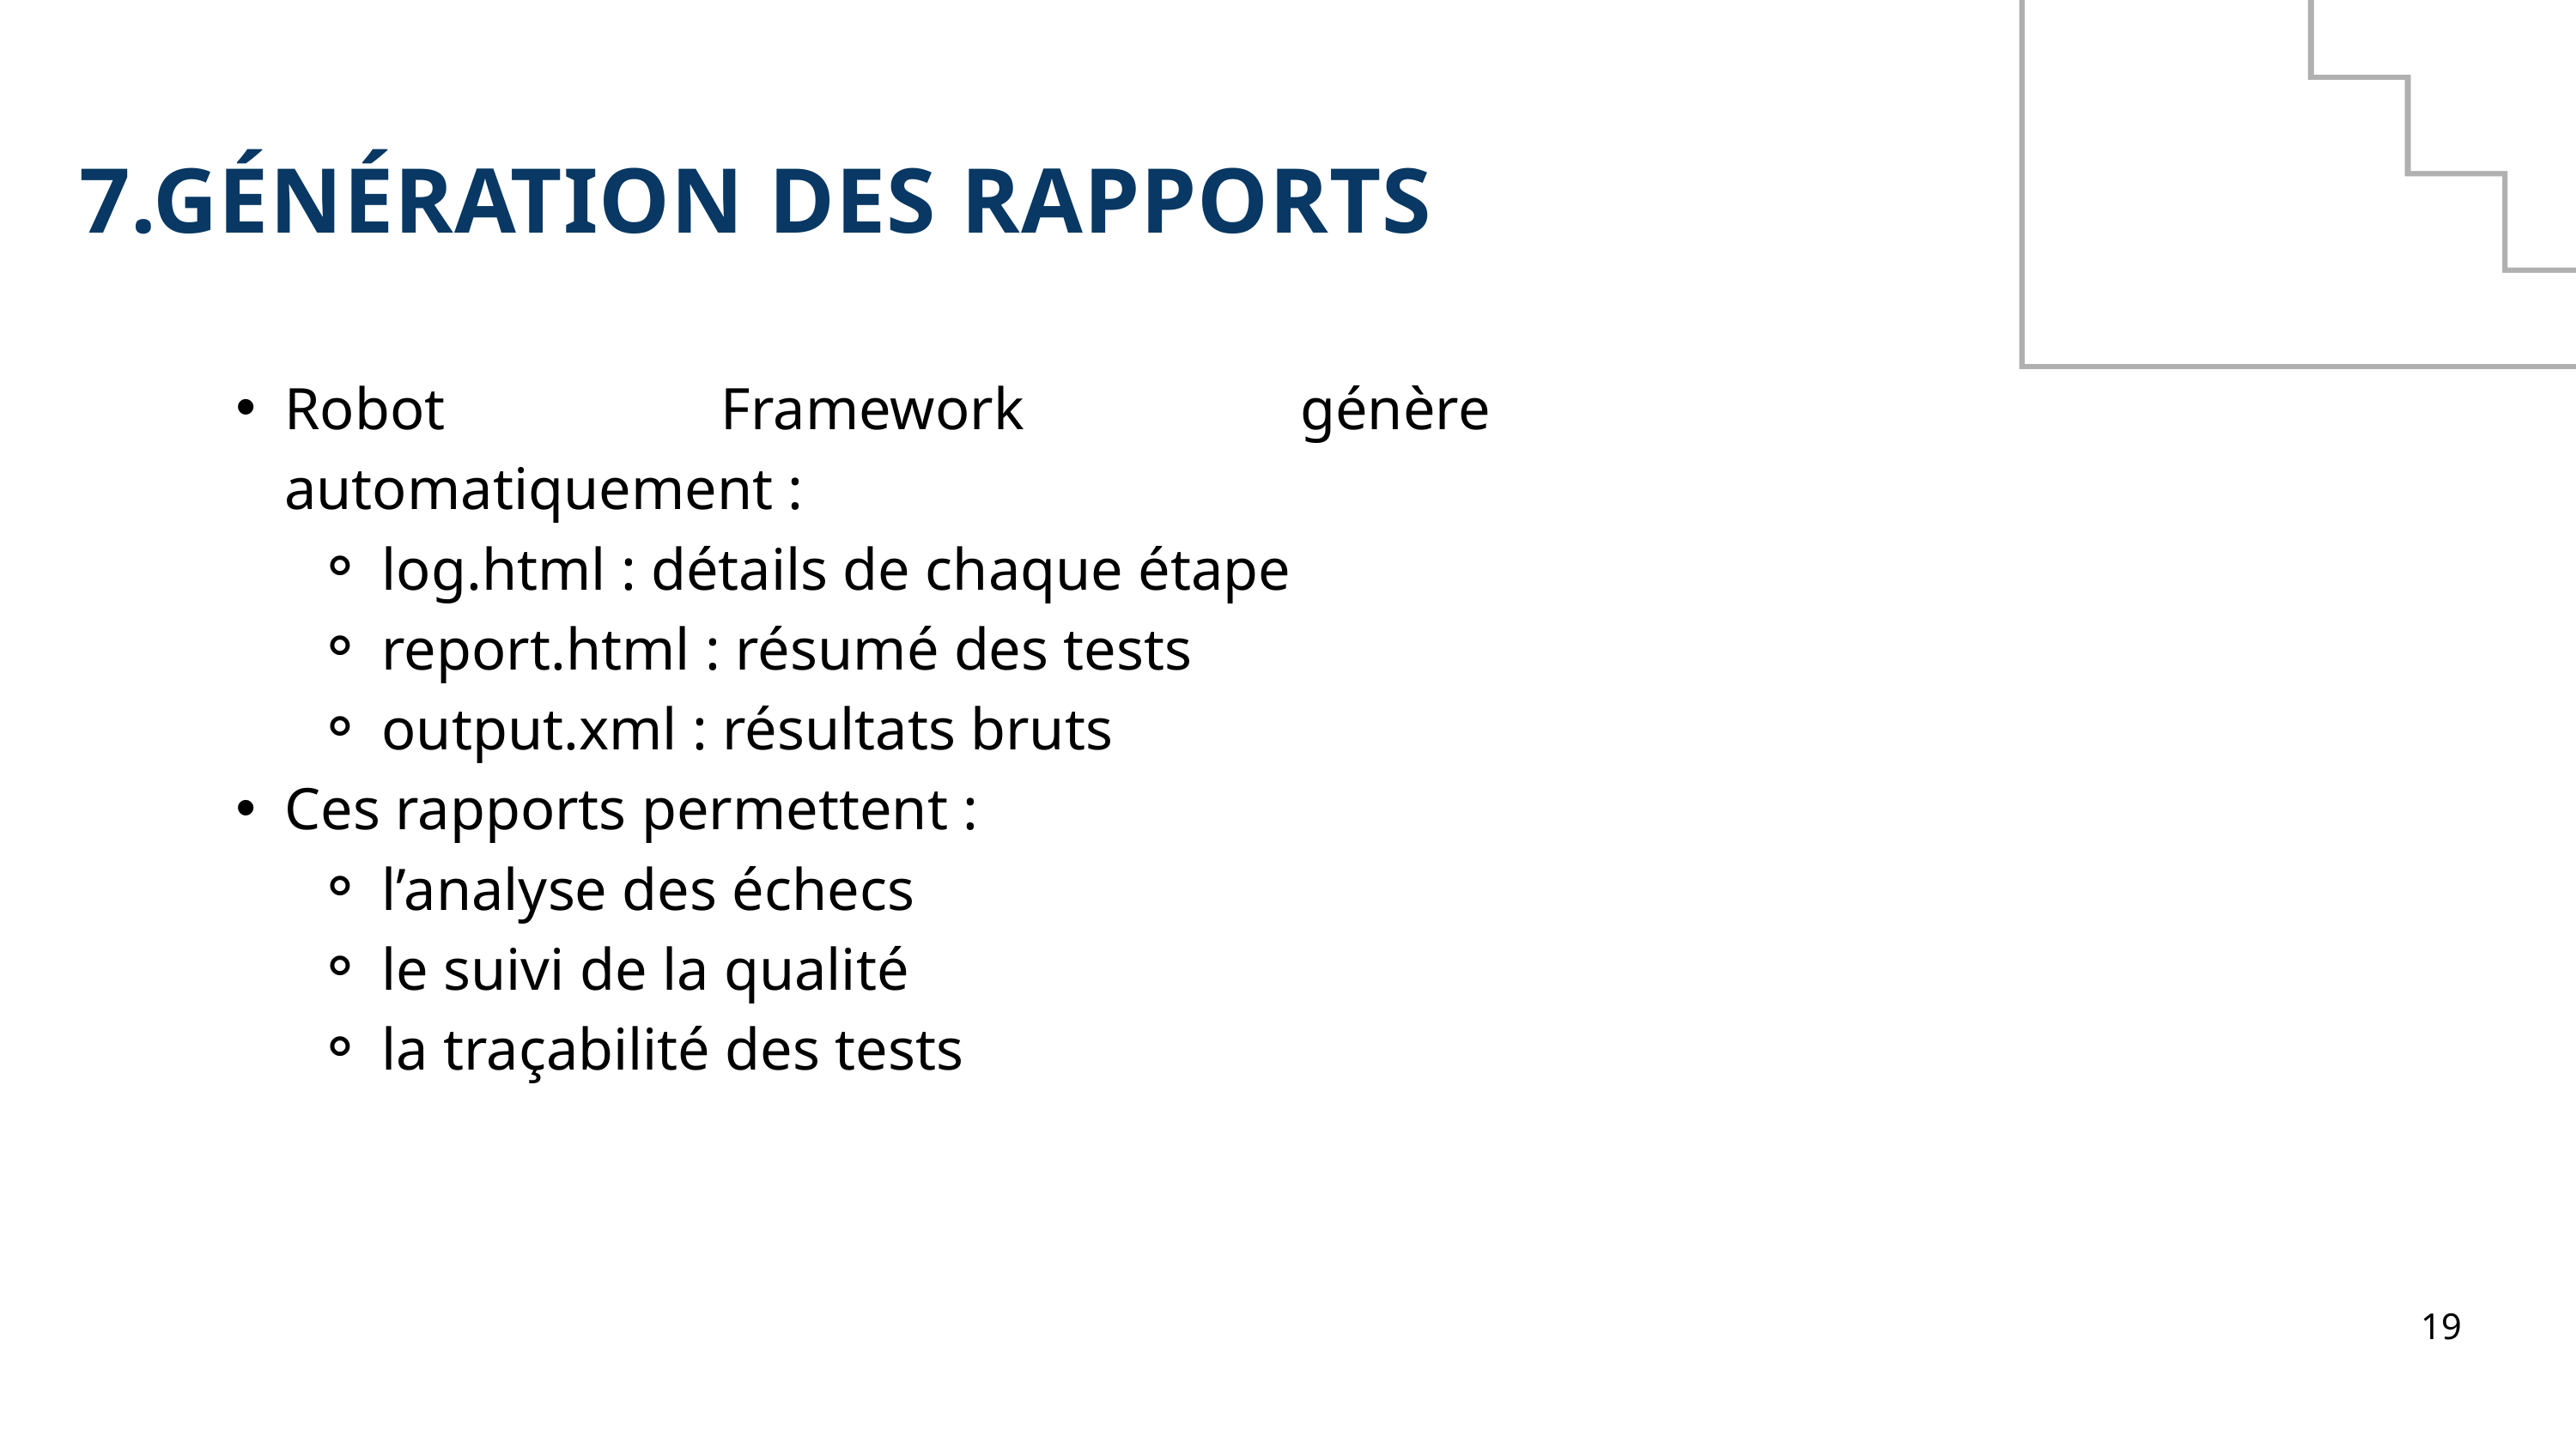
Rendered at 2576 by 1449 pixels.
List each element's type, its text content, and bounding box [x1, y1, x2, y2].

text_box [2019, 0, 2576, 143]
text_box 7.GÉNÉRATION DES RAPPORTS [79, 143, 2576, 252]
text_box Robot Framework génère automatiquement : log.html : détails de chaque étape report.html : résumé des tests output.xml : résultats bruts Ces rapports permettent : l’analyse des échecs le suivi de la qualité la traçabilité des tests [186, 361, 1492, 1162]
text_box 19 [2421, 1296, 2463, 1348]
text_box [2019, 252, 2576, 369]
